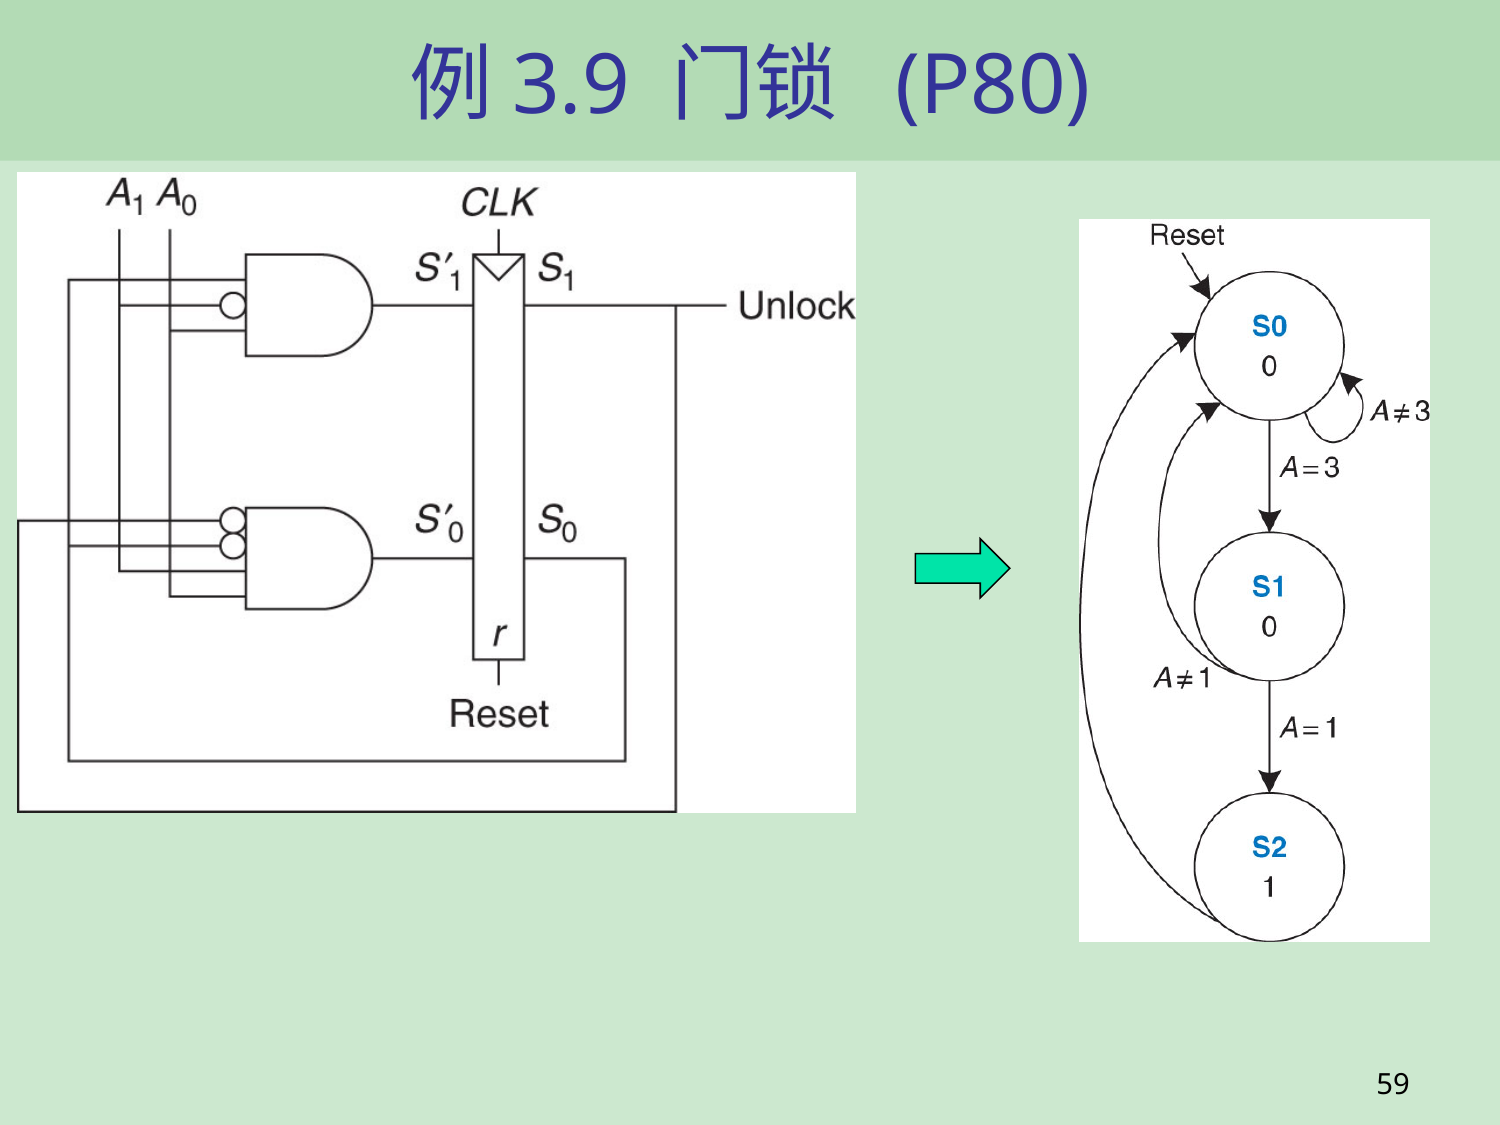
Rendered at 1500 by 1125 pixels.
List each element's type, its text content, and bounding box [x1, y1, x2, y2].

slide_number 59 [1112, 1037, 1426, 1113]
text_box [915, 538, 1010, 598]
title 例3.9 门锁 (P80) [17, 11, 1483, 149]
picture [17, 172, 856, 813]
picture [1079, 219, 1431, 942]
